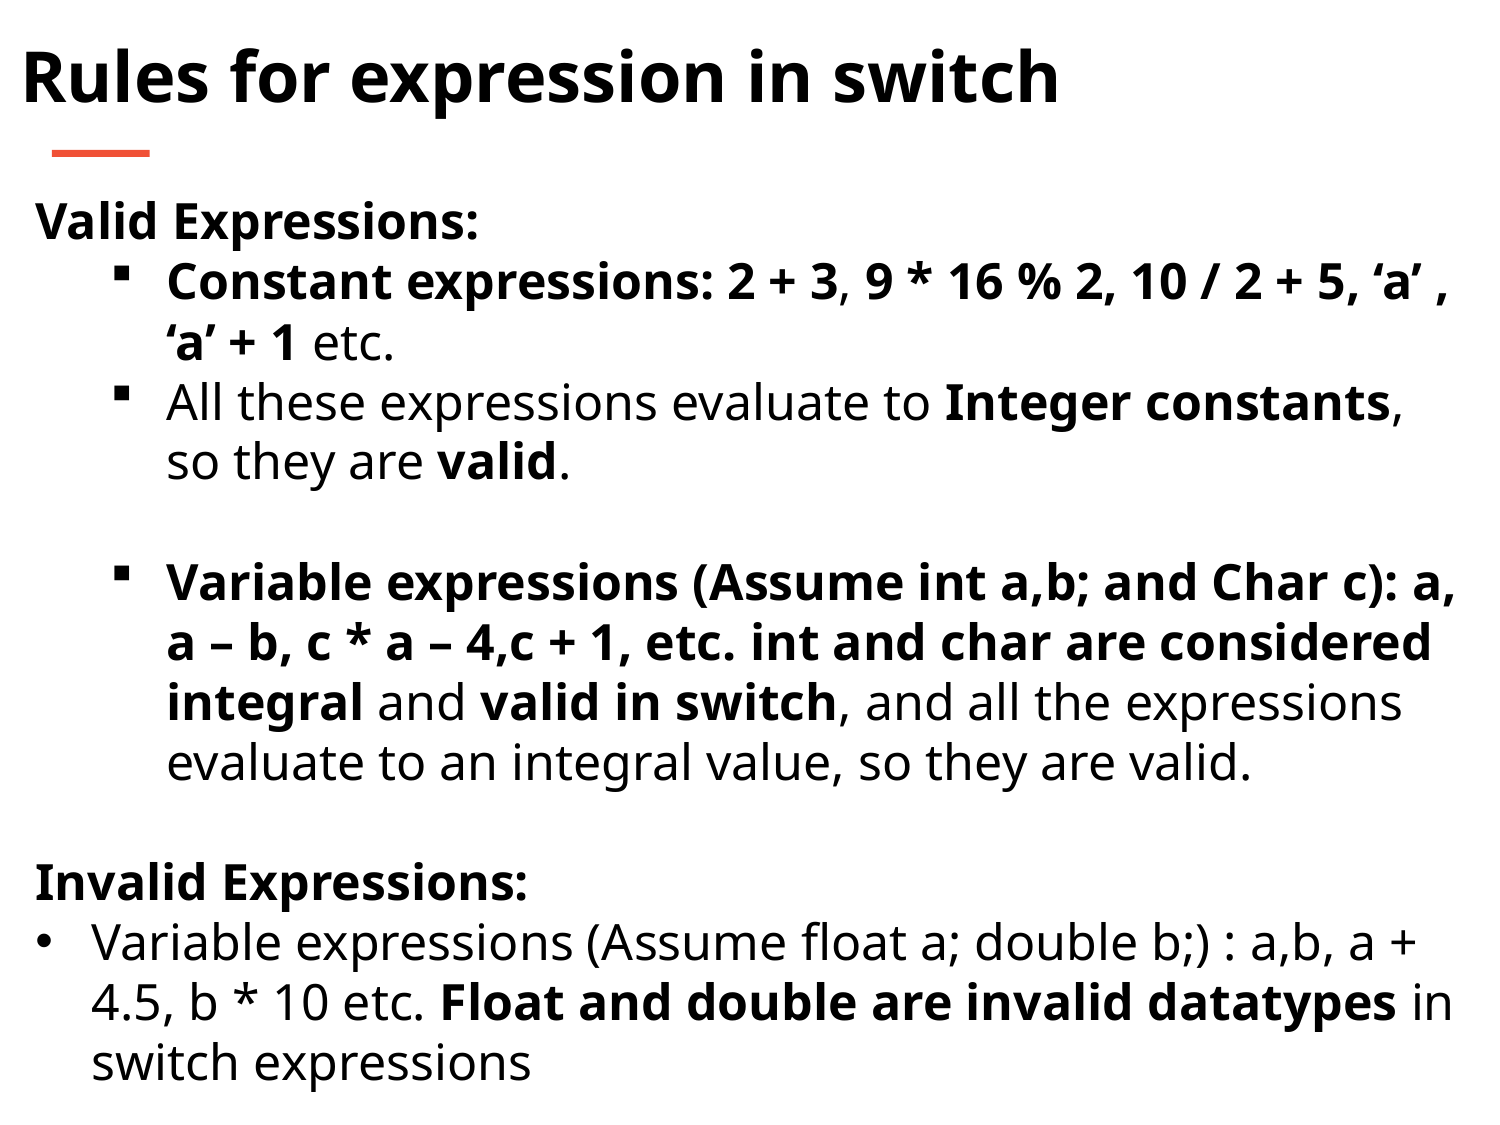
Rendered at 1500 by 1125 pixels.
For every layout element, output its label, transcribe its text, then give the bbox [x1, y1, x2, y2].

text_box Rules for expression in switch [5, 24, 1500, 125]
text_box Valid Expressions: Constant expressions: 2 + 3, 9 * 16 % 2, 10 / 2 + 5, ‘a’ , ‘a’ + 1 etc. All these expressions evaluate to Integer constants, so they are valid. Variable expressions (Assume int a,b; and Char c): a, a – b, c * a – 4,c + 1, etc. int and char are considered integral and valid in switch, and all the expressions evaluate to an integral value, so they are valid. Invalid Expressions: Variable expressions (Assume float a; double b;) : a,b, a + 4.5, b * 10 etc. Float and double are invalid datatypes in switch expressions [20, 182, 1480, 1098]
text_box [50, 148, 152, 159]
